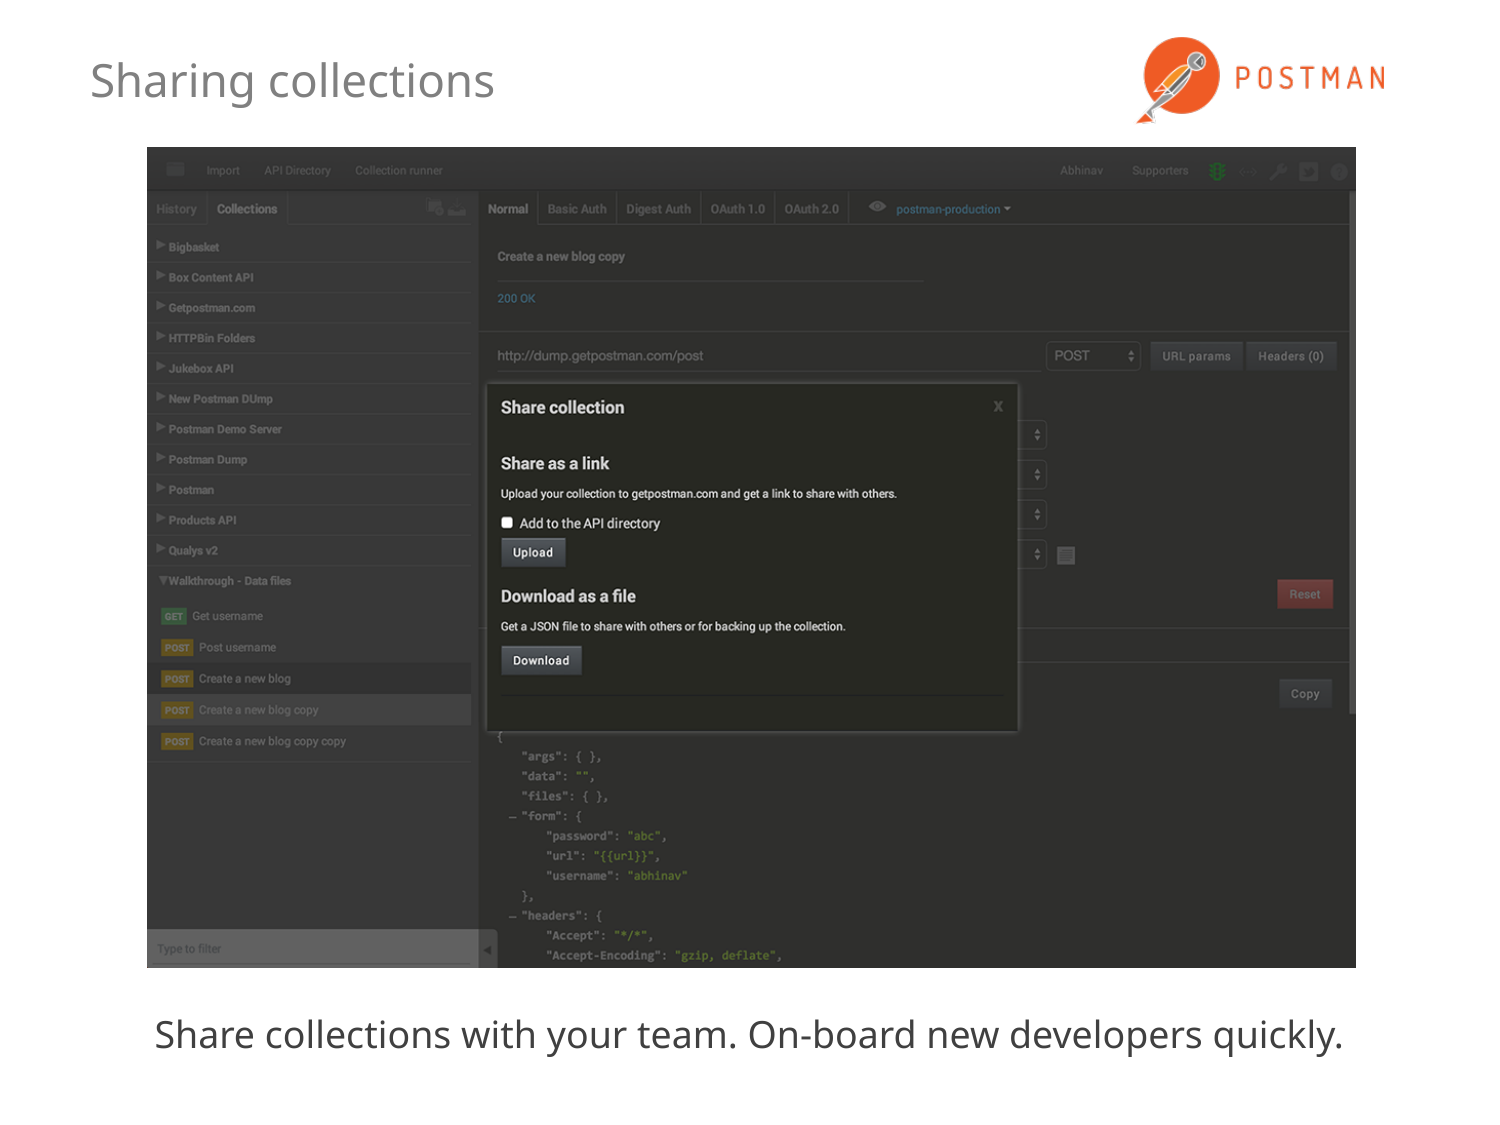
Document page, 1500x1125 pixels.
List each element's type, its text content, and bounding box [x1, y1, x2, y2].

picture [1124, 36, 1396, 126]
list Share collections with your team. On-board new developers quickly. [75, 980, 1425, 1125]
picture [146, 147, 1356, 968]
title Sharing collections [75, 0, 955, 173]
